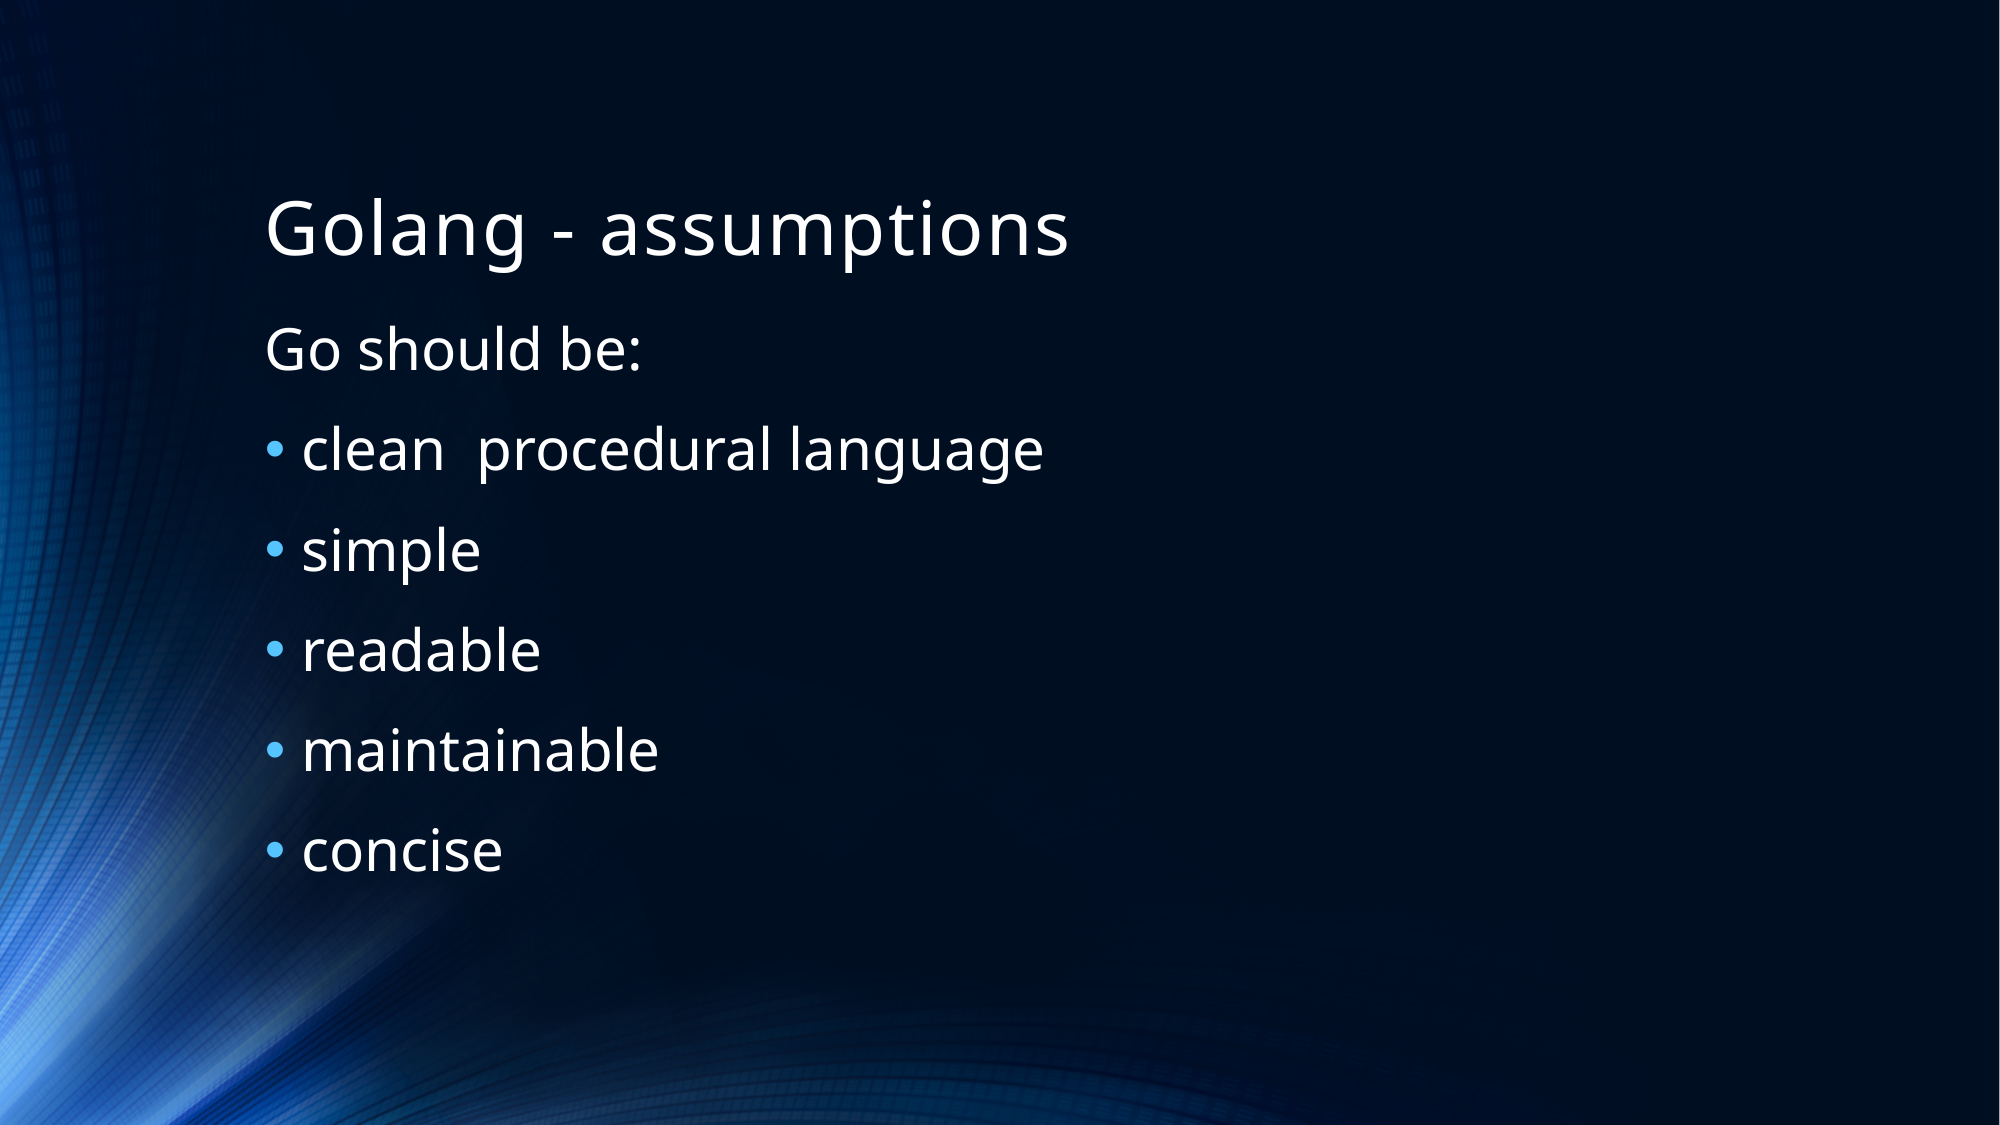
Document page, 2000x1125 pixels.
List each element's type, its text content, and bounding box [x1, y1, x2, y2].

title Golang - assumptions [249, 62, 1750, 279]
list Go should be: clean procedural language simple readable maintainable concise [249, 312, 1749, 988]
picture [0, 0, 2000, 1125]
